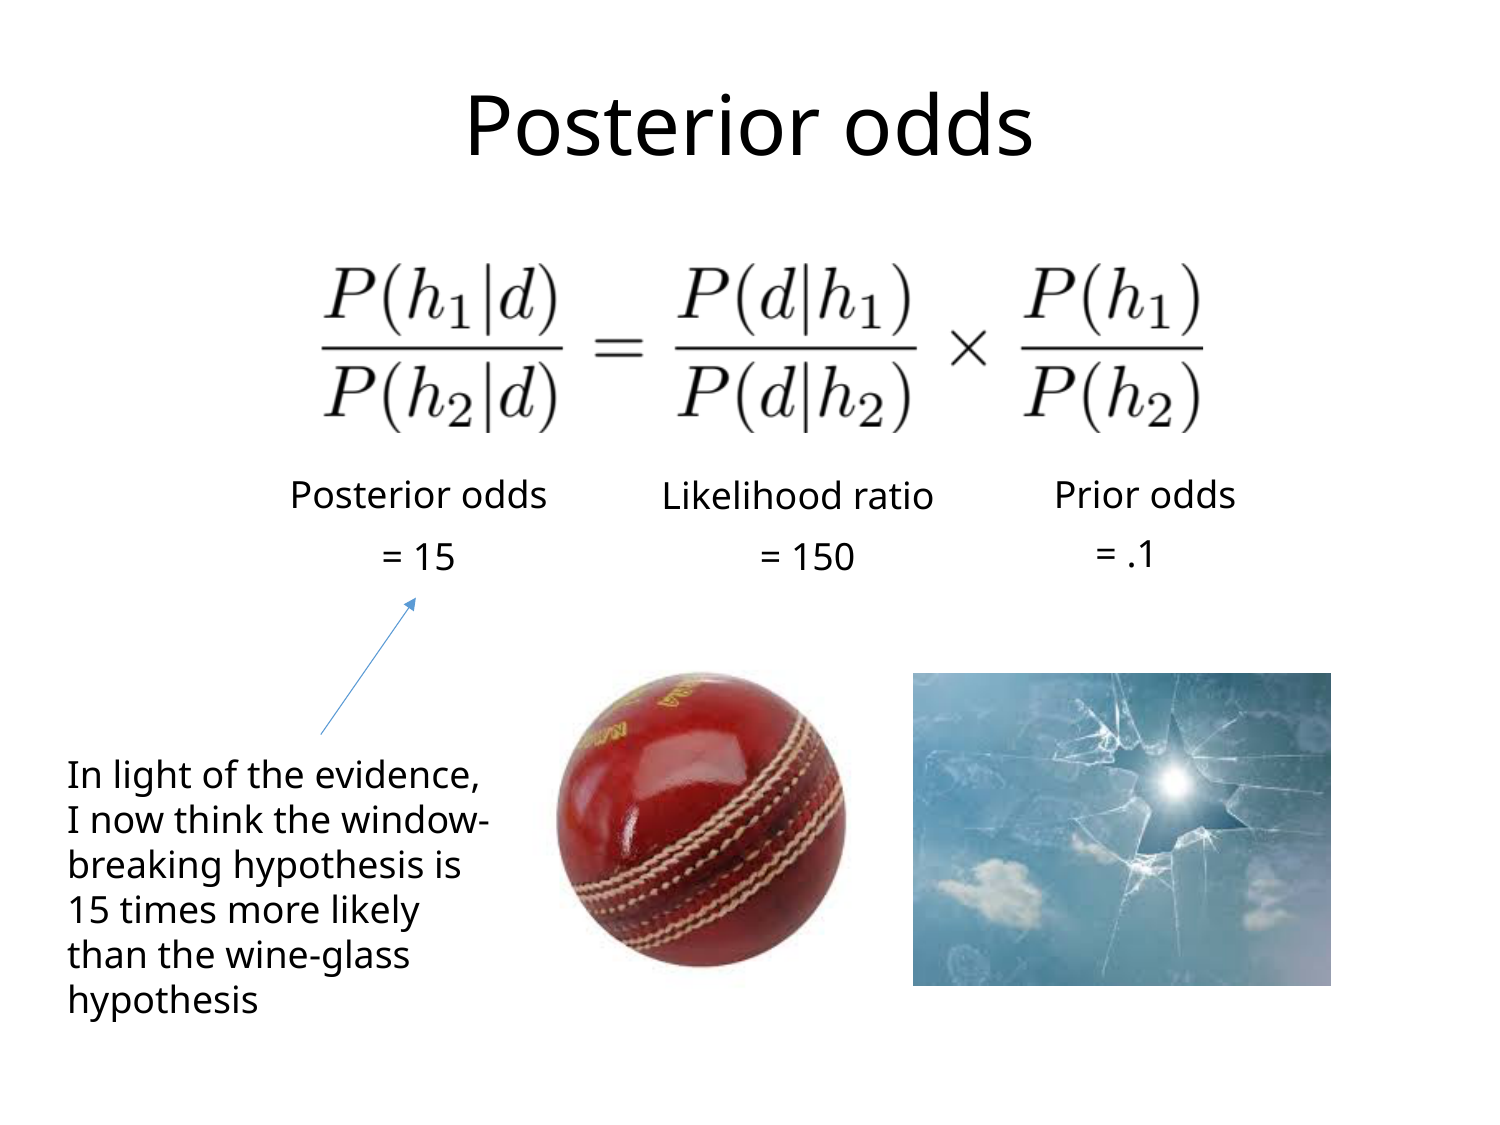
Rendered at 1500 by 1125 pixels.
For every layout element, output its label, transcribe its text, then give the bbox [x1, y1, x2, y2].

text_box In light of the evidence, I now think the window-breaking hypothesis is 15 times more likely than the wine-glass hypothesis [52, 743, 508, 1029]
picture [507, 644, 896, 999]
text_box = 150 [745, 525, 871, 586]
text_box Likelihood ratio [646, 464, 950, 525]
picture [913, 673, 1331, 986]
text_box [320, 597, 416, 735]
text_box Prior odds [1039, 463, 1252, 523]
text_box Posterior odds [274, 463, 563, 523]
text_box = 15 [366, 525, 471, 586]
title Posterior odds [103, 59, 1397, 198]
picture [321, 262, 1204, 433]
text_box = .1 [1080, 522, 1173, 583]
